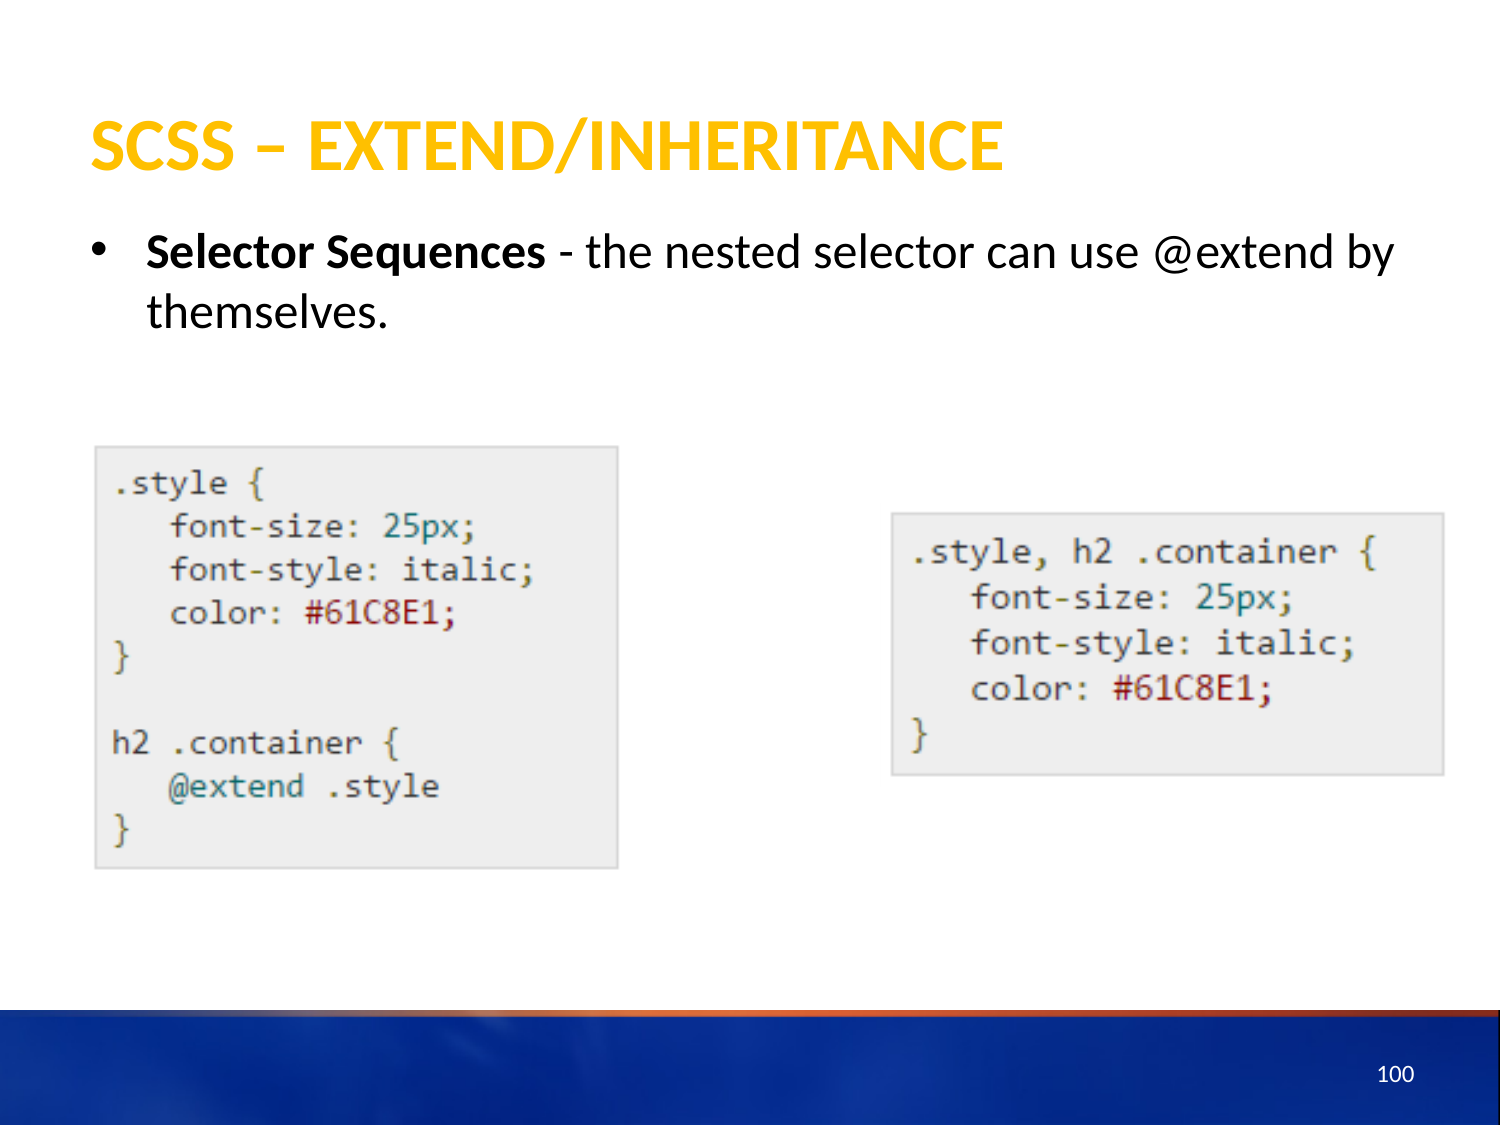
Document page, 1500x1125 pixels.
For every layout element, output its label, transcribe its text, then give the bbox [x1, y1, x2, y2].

picture [0, 1010, 1500, 1125]
title SCSS – Extend/Inheritance [75, 93, 1425, 188]
slide_number 100 [1215, 1042, 1430, 1103]
picture [879, 503, 1458, 788]
picture [88, 432, 629, 894]
list Selector Sequences - the nested selector can use @extend by themselves. [75, 210, 1425, 409]
